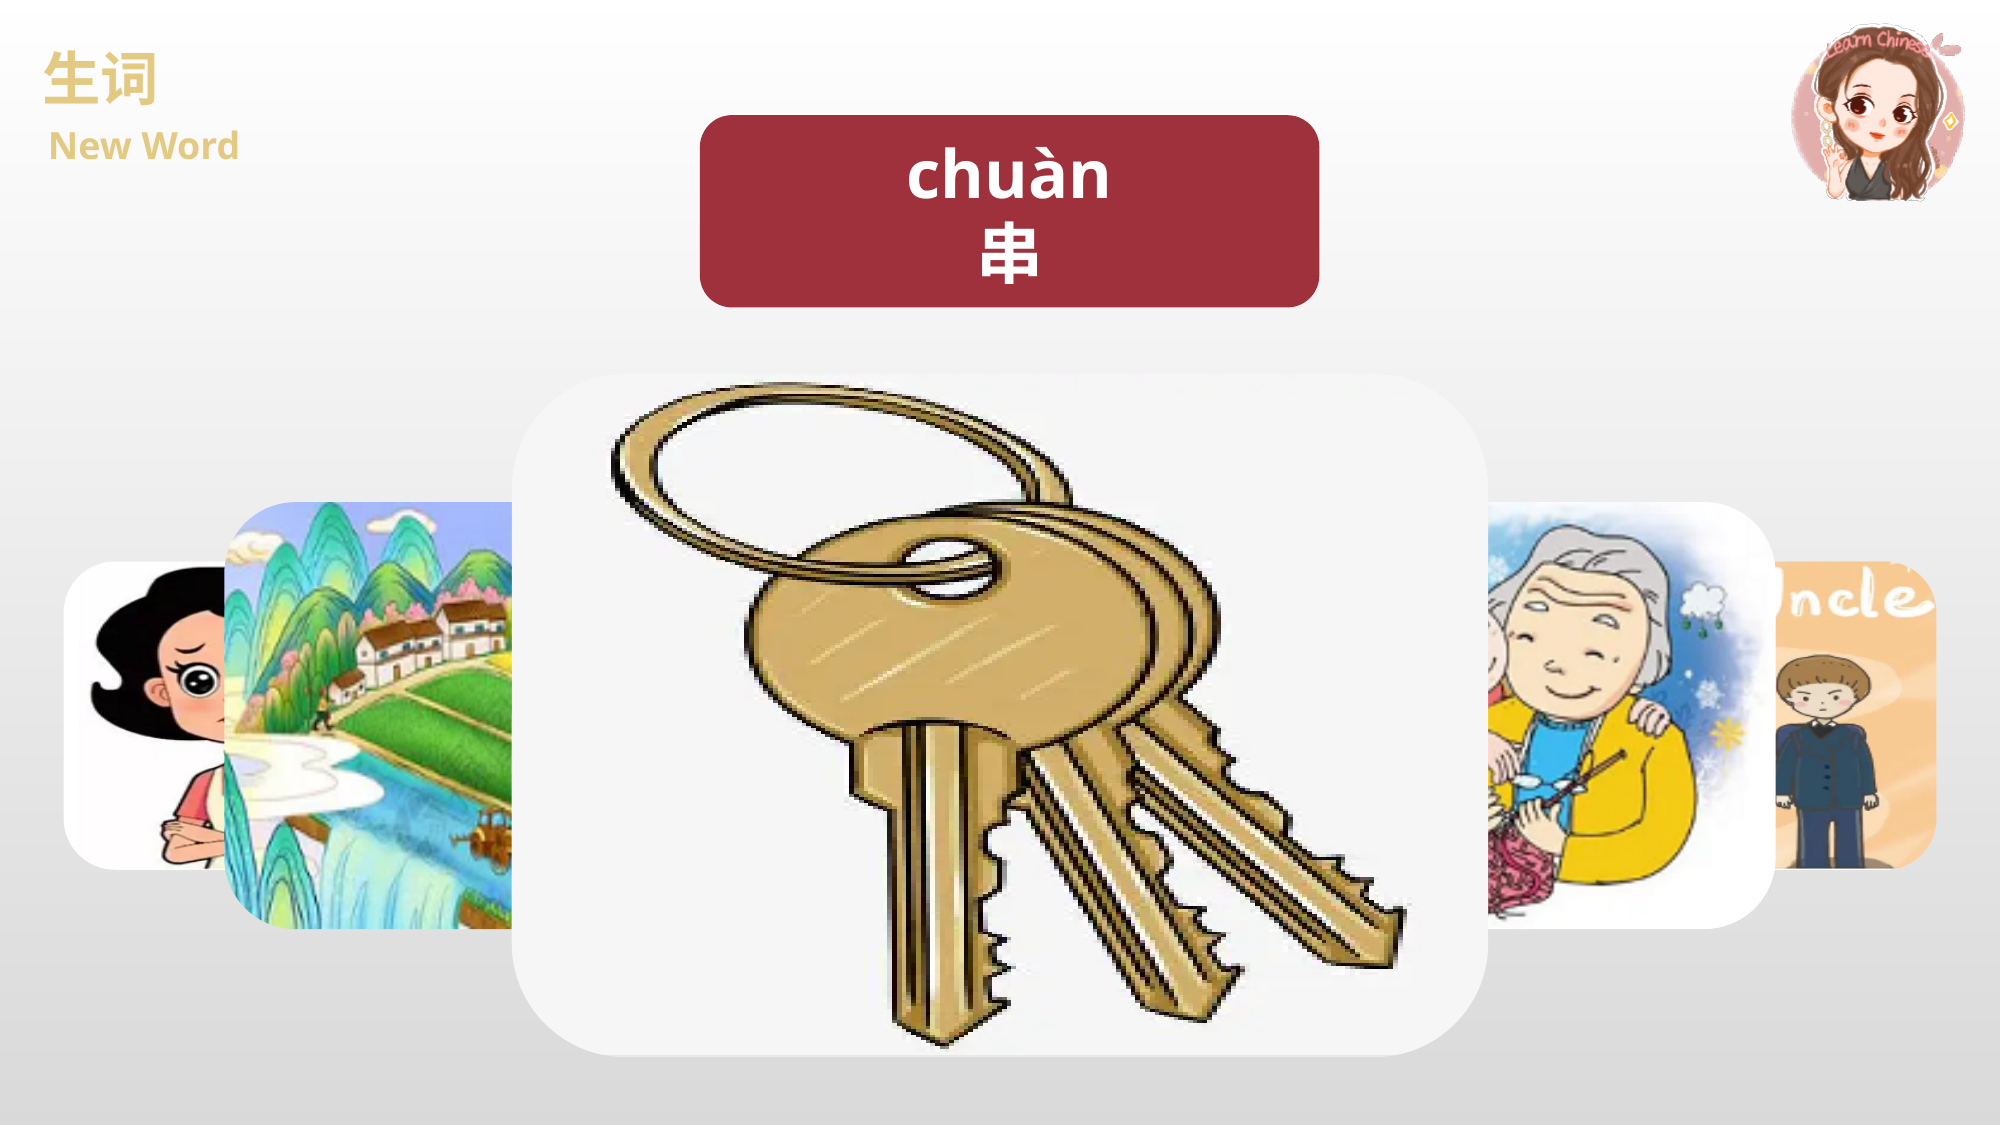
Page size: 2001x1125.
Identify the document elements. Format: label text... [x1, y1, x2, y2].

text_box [699, 115, 1320, 308]
text_box [62, 560, 224, 871]
text_box New Word [33, 115, 256, 175]
text_box [510, 373, 1490, 1059]
picture [1758, 0, 1998, 240]
text_box [223, 501, 510, 931]
text_box [1490, 501, 1777, 931]
text_box [1776, 560, 1938, 871]
text_box 生词 [27, 35, 174, 120]
